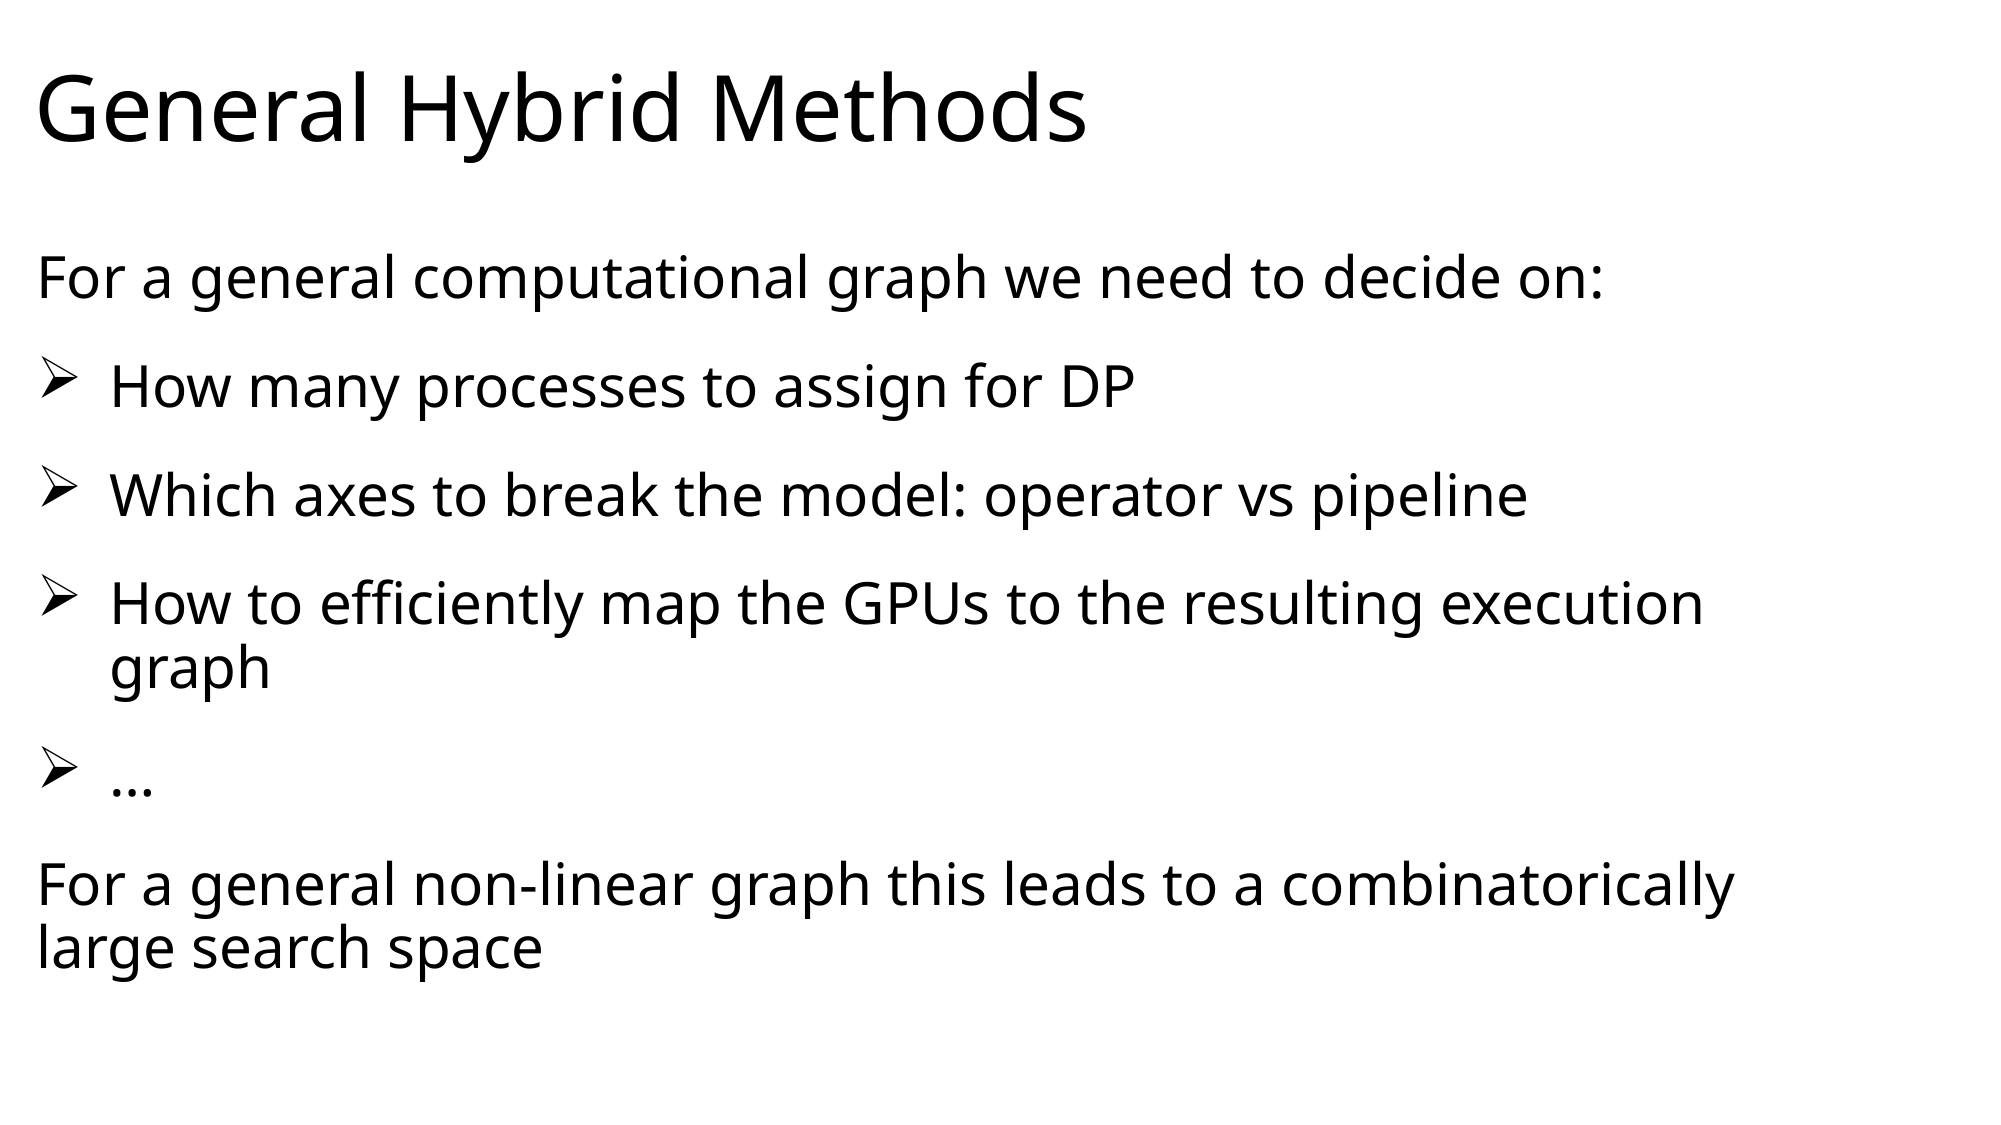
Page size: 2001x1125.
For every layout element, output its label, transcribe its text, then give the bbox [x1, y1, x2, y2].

title General Hybrid Methods [19, 3, 1792, 221]
list For a general computational graph we need to decide on: How many processes to assign for DP Which axes to break the model: operator vs pipeline How to efficiently map the GPUs to the resulting execution graph … For a general non-linear graph this leads to a combinatorically large search space [19, 240, 1881, 1008]
